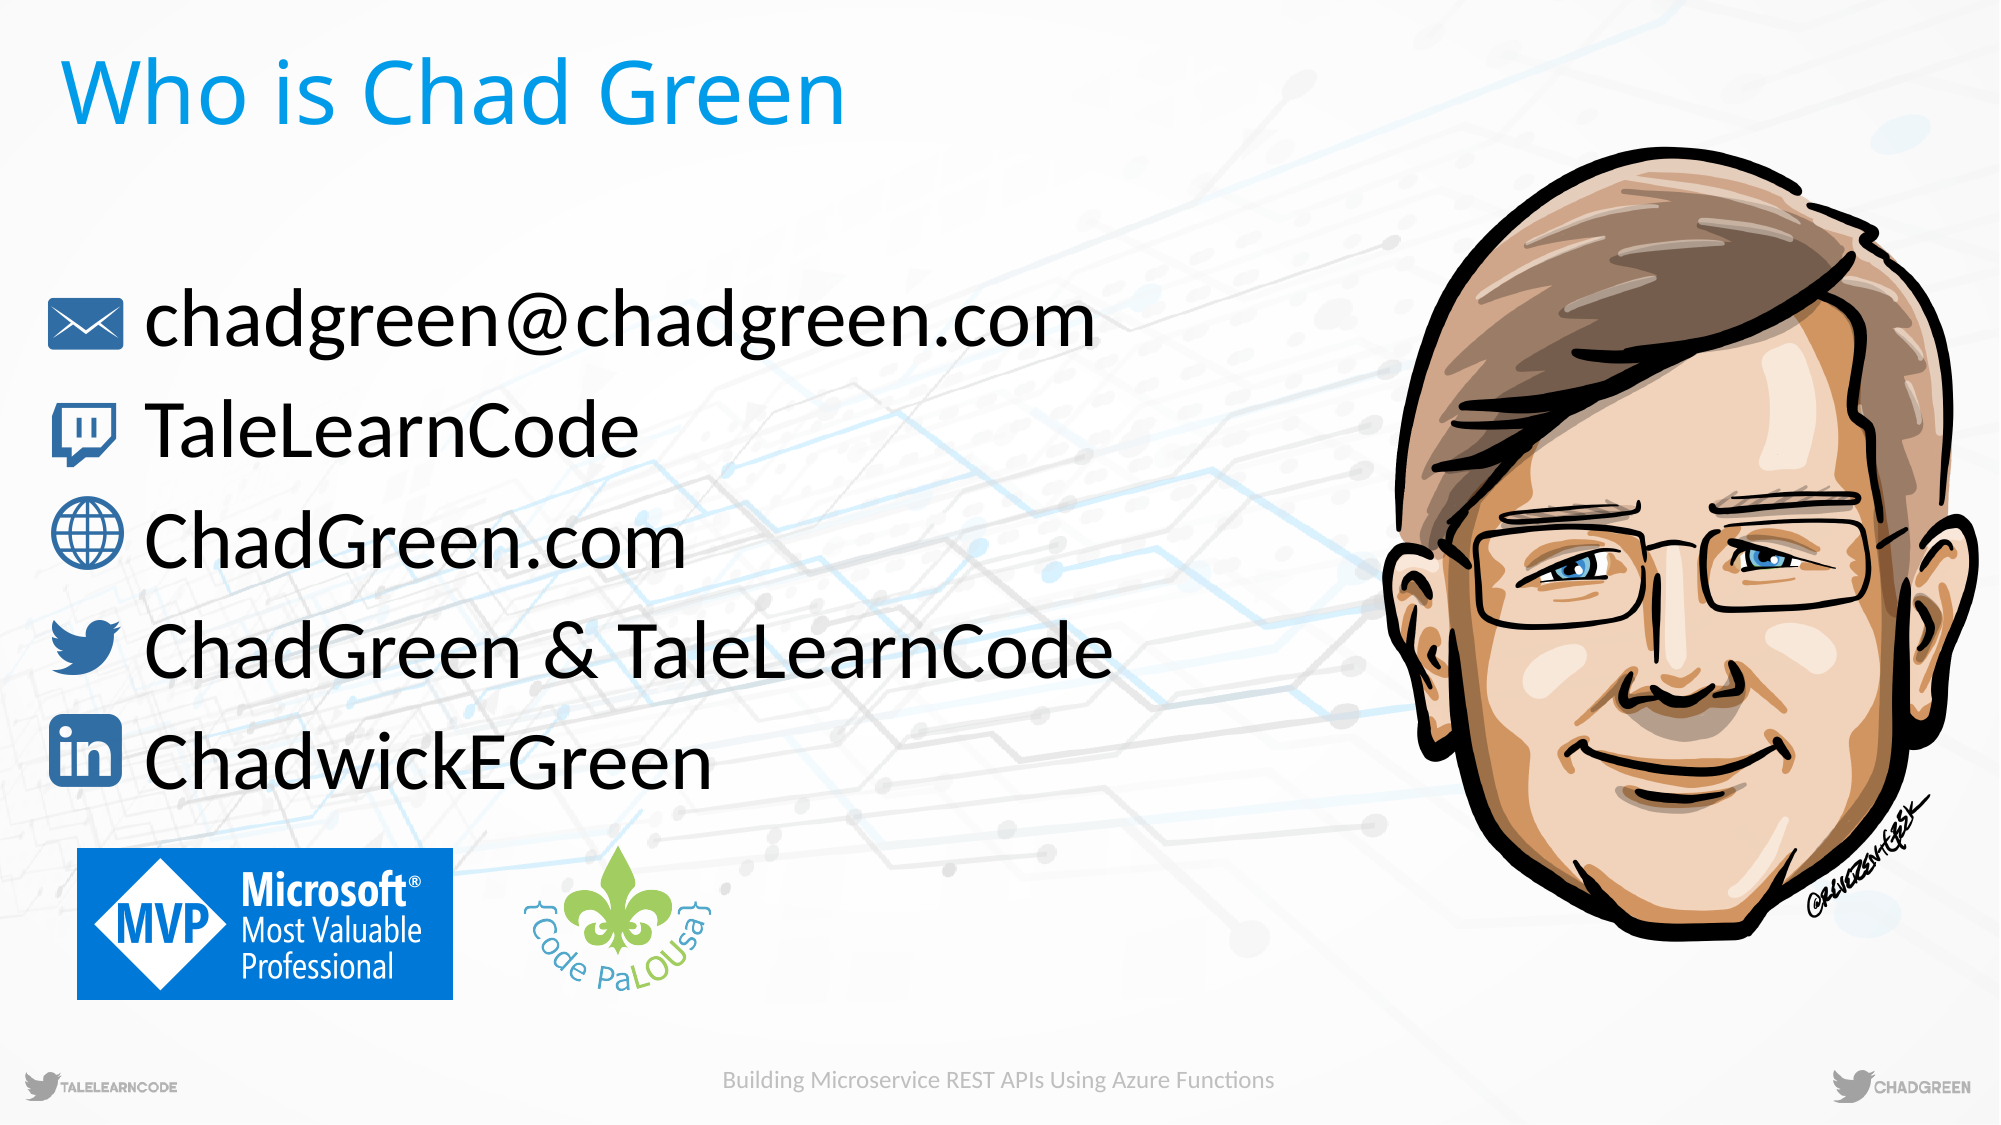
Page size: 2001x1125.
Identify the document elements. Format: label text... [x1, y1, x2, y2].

picture [47, 398, 126, 478]
picture [77, 848, 453, 1000]
picture [49, 714, 123, 789]
picture [47, 492, 128, 574]
picture [517, 818, 718, 1020]
picture [1382, 146, 1979, 942]
picture [47, 610, 126, 690]
title Who is Chad Green [45, 40, 1952, 152]
picture [45, 285, 126, 360]
text_box chadgreen@chadgreen.com TaleLearnCode ChadGreen.com ChadGreen & TaleLearnCode ChadwickEGreen [129, 267, 1144, 858]
